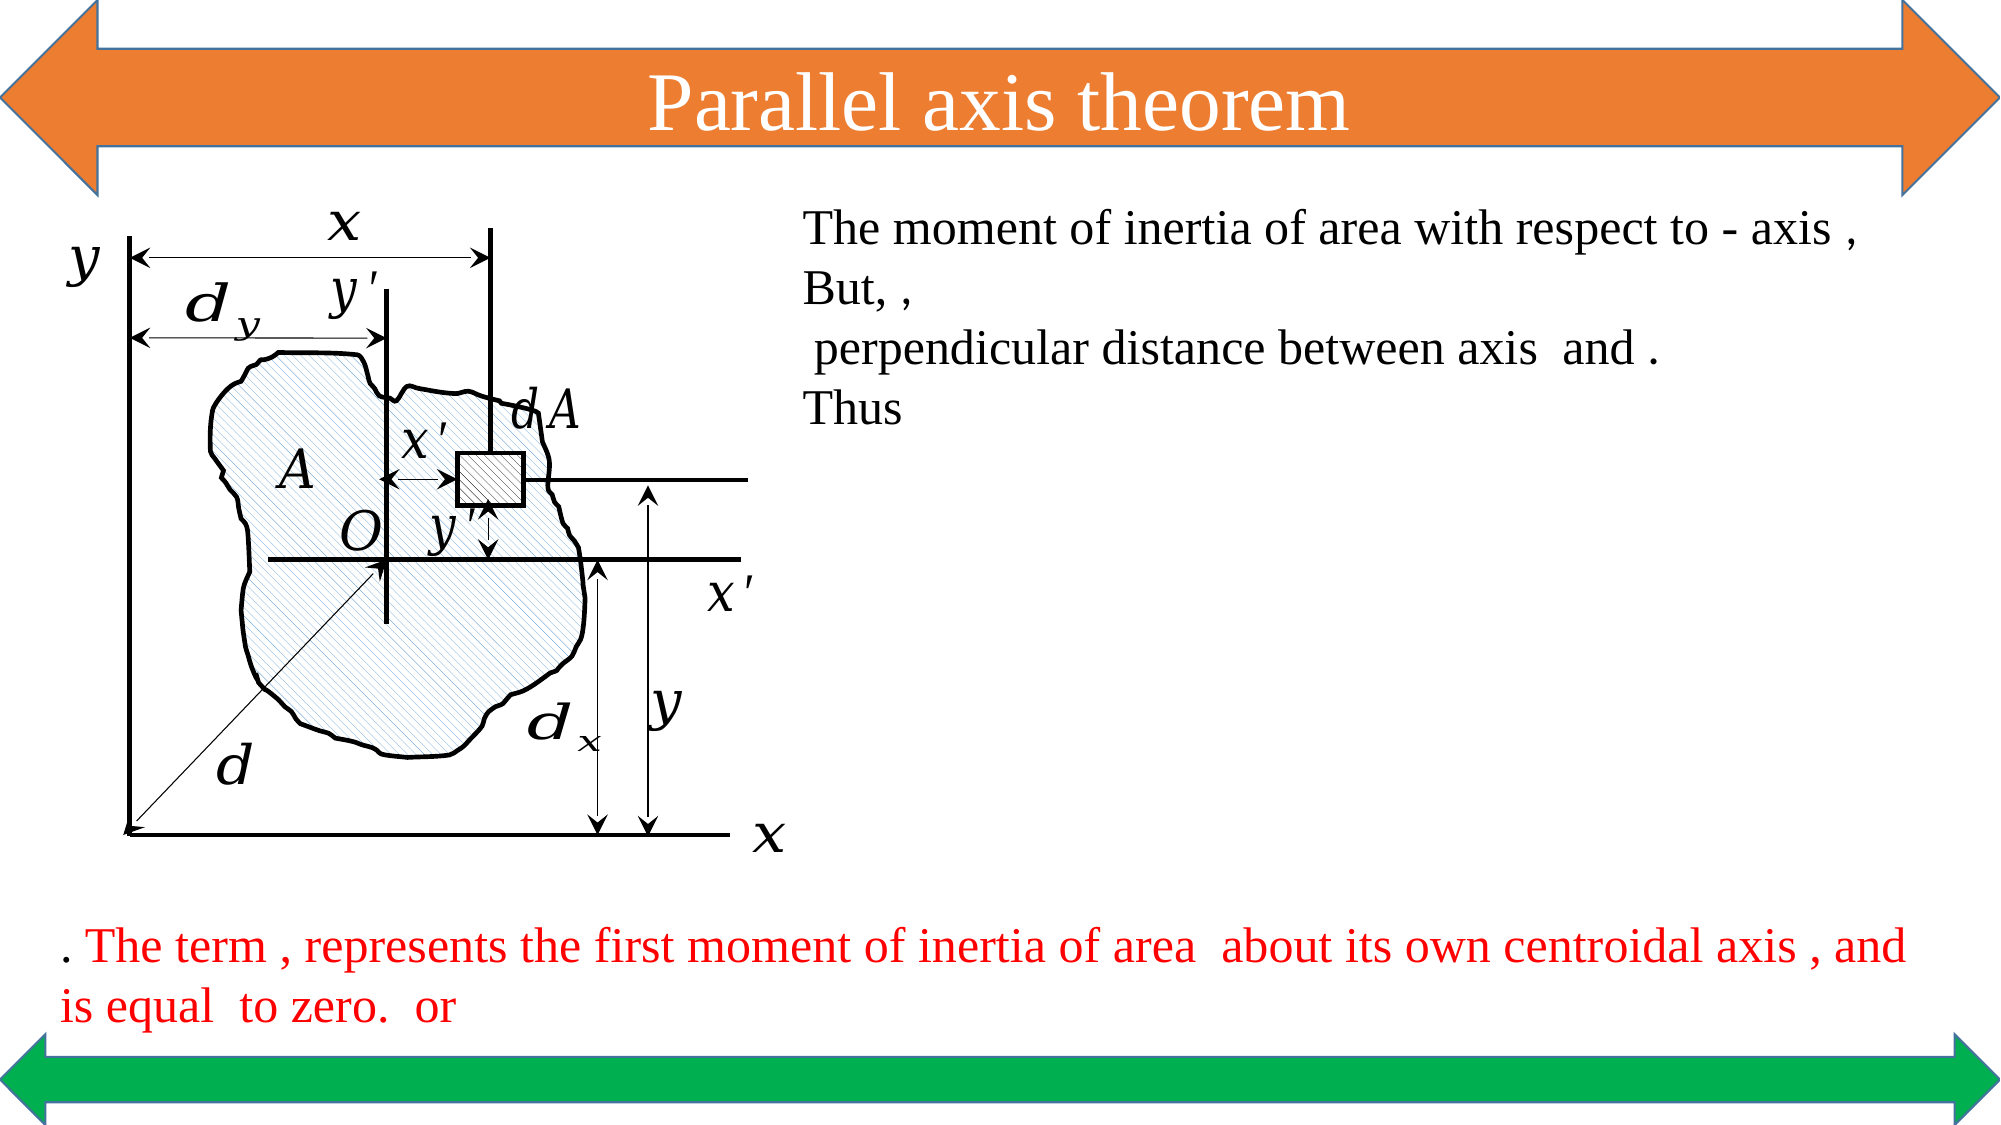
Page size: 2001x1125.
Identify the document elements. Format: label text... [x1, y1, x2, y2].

text_box [0, 1031, 2000, 1125]
text_box [389, 480, 488, 557]
text_box Parallel axis theorem [0, 0, 2000, 198]
text_box [209, 351, 384, 536]
text_box [489, 482, 582, 557]
text_box [387, 562, 587, 759]
text_box [247, 537, 384, 559]
text_box [493, 398, 551, 478]
text_box [456, 452, 525, 507]
text_box [389, 384, 488, 479]
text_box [123, 559, 387, 835]
